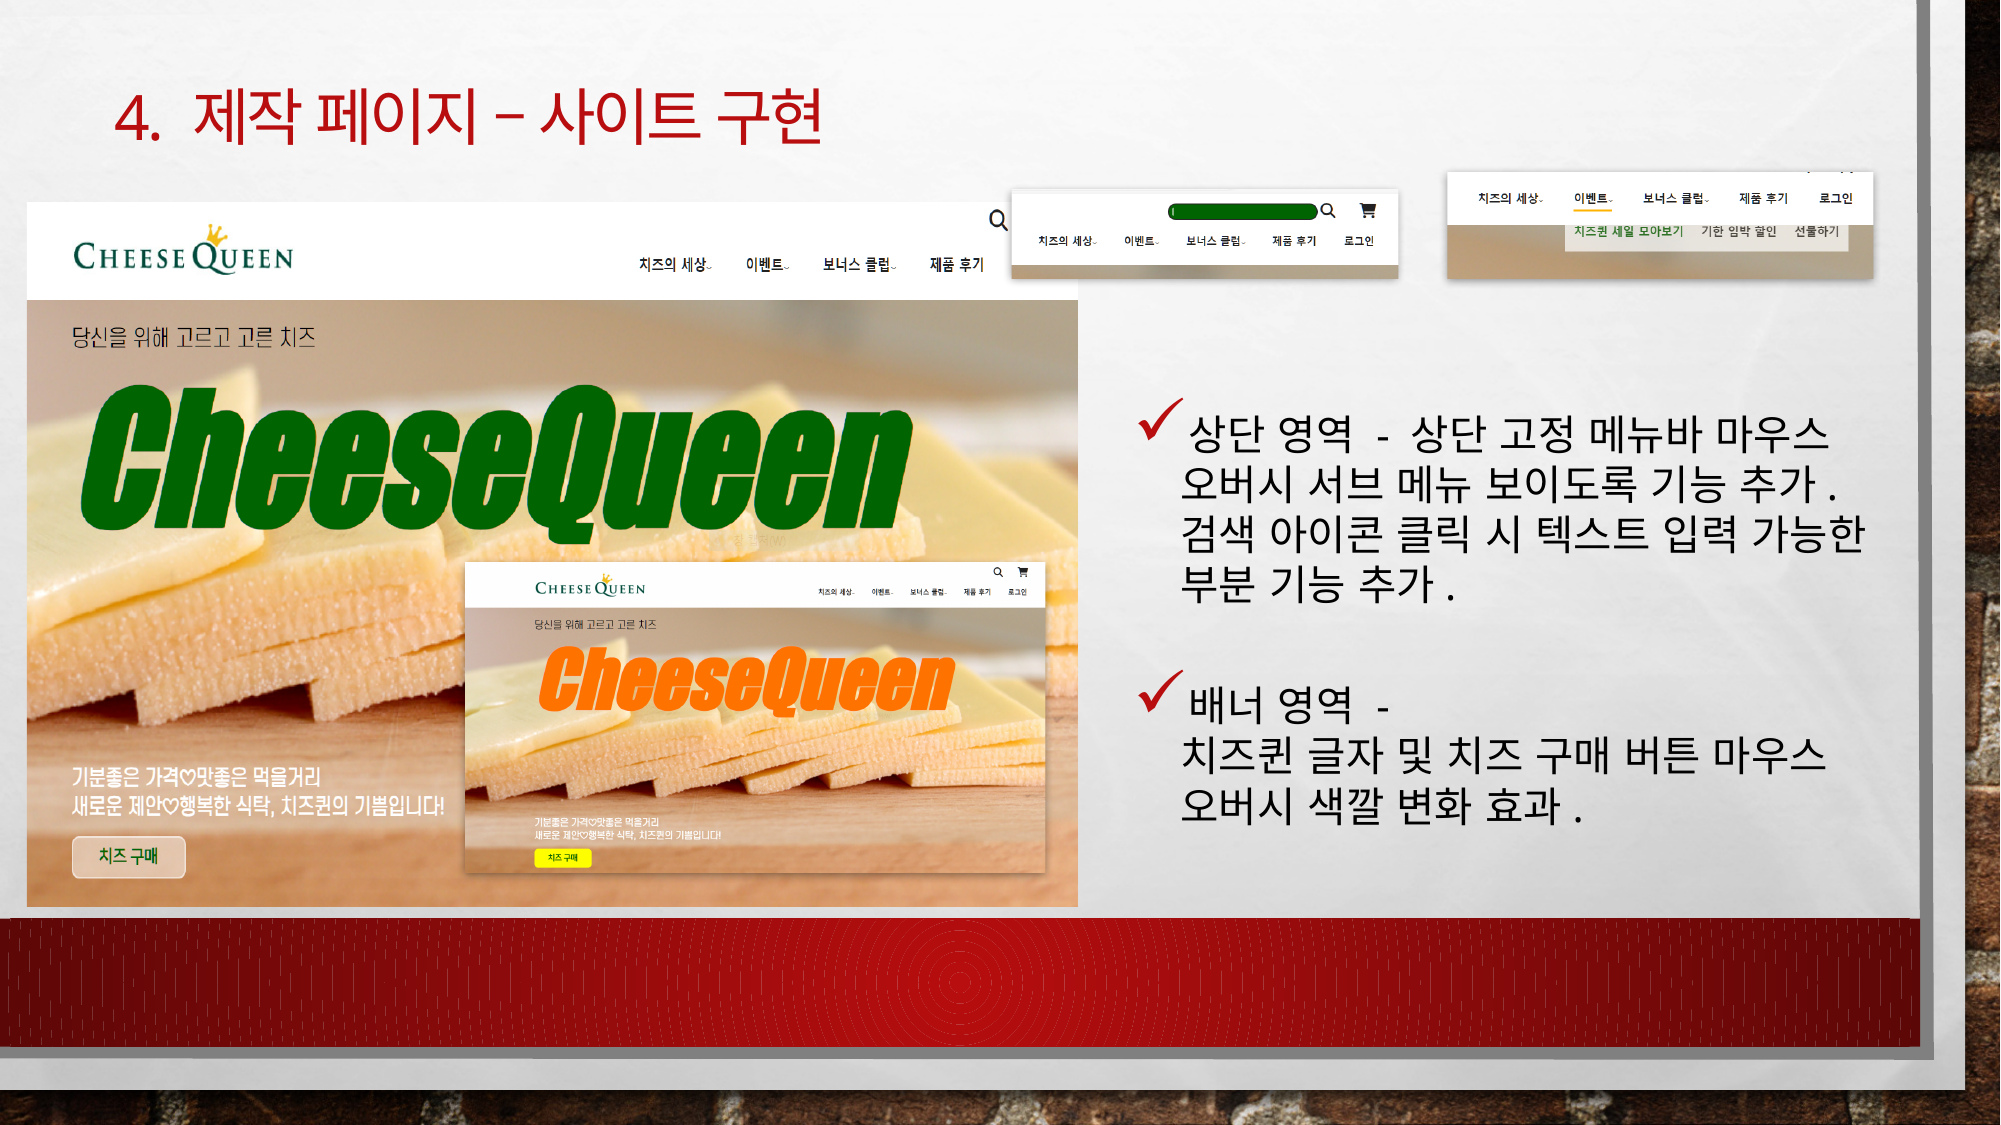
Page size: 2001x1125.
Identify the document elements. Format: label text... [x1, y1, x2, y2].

title 4. 제작 페이지 – 사이트 구현 [99, 15, 1026, 202]
picture [1447, 171, 1874, 279]
list 상단 영역 - 상단 고정 메뉴바 마우스 오버시 서브 메뉴 보이도록 기능 추가. 검색 아이콘 클릭 시 텍스트 입력 가능한 부분 기능 추가. 배너 영역 - 치즈퀸 글자 및 치즈 구매 버튼 마우스 오버시 색깔 변화 효과. [1118, 401, 1888, 891]
picture [26, 189, 1399, 908]
picture [0, 0, 2000, 1125]
